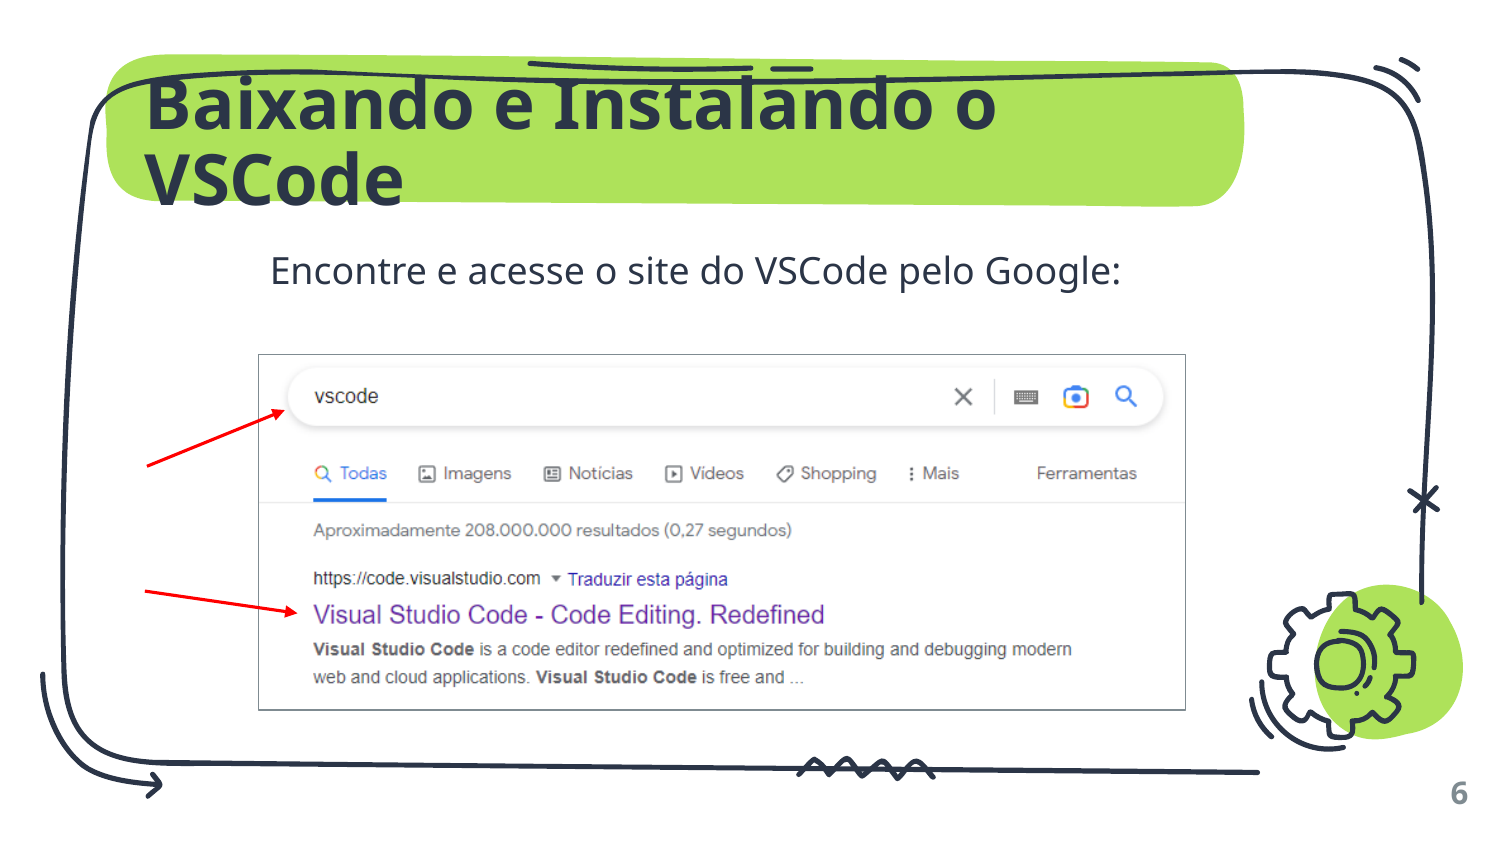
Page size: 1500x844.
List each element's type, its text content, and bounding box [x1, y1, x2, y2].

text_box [144, 590, 298, 614]
text_box [1266, 591, 1417, 741]
title Baixando e Instalando o VSCode [144, 112, 1200, 178]
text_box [146, 409, 286, 467]
text_box [1259, 679, 1346, 752]
list Encontre e acesse o site do VSCode pelo Google: [194, 247, 1250, 313]
picture [258, 354, 1185, 710]
slide_number ‹#› [1378, 769, 1469, 820]
text_box [1249, 696, 1275, 740]
